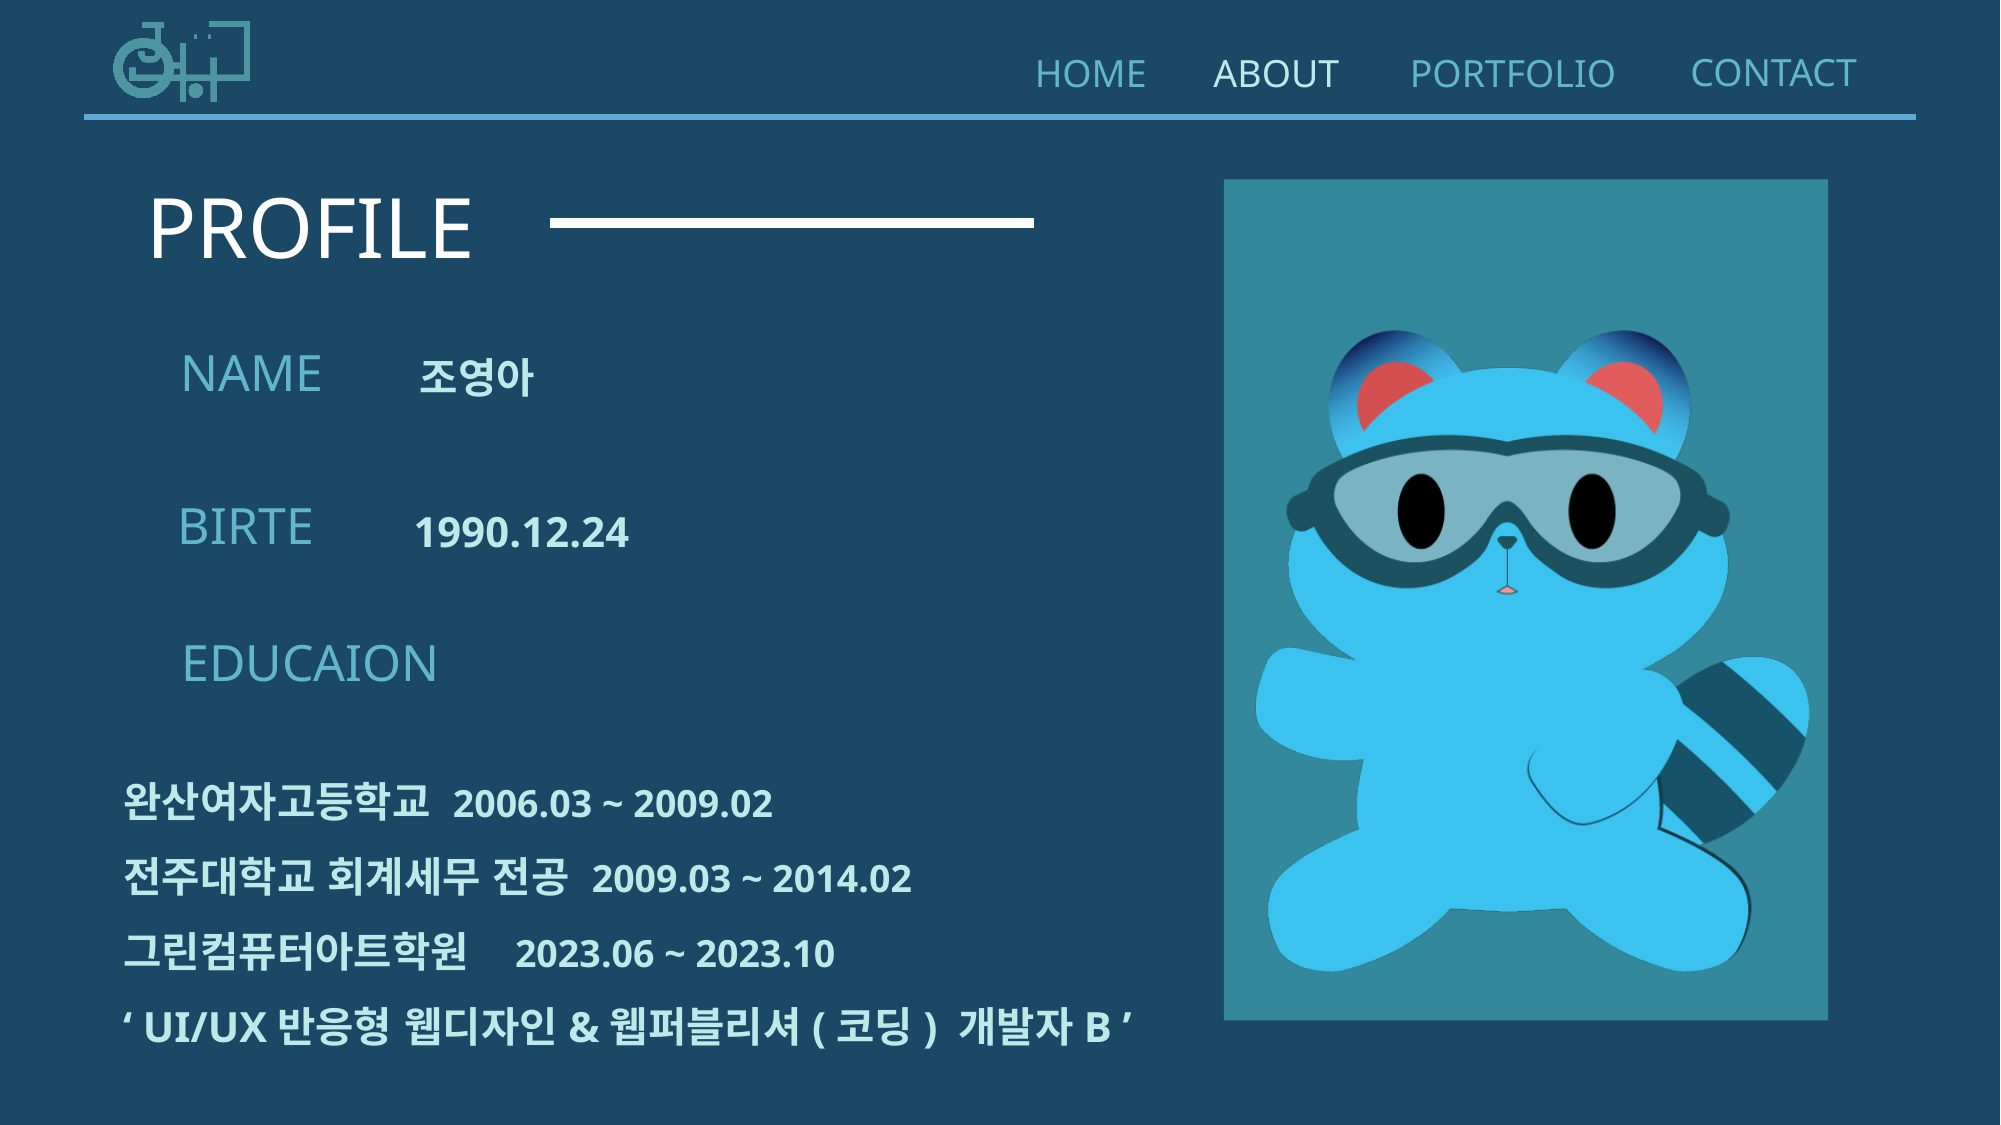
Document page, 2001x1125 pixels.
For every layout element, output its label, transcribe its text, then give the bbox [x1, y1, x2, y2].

picture [1212, 208, 1834, 1088]
text_box CONTACT [1675, 41, 1873, 102]
text_box PORTFOLIO [1394, 42, 1632, 103]
text_box 완산여자고등학교 2006.03 ~ 2009.02 전주대학교 회계세무 전공 2009.03 ~ 2014.02 그린컴퓨터아트학원 2023.06 ~ 2023.10 ‘ UI/UX반응형 웹디자인&웹퍼블리셔(코딩) 개발자B ’ [108, 743, 1147, 1059]
text_box NAME [165, 334, 339, 409]
text_box 1990.12.24 [398, 498, 645, 563]
text_box HOME [1020, 42, 1162, 102]
text_box EDUCAION [166, 624, 455, 699]
text_box BIRTE [163, 486, 329, 562]
text_box [1223, 178, 1829, 208]
text_box ABOUT [1198, 42, 1355, 102]
text_box 조영아 [404, 344, 550, 410]
picture [110, 19, 253, 103]
text_box PROFILE [131, 167, 490, 283]
